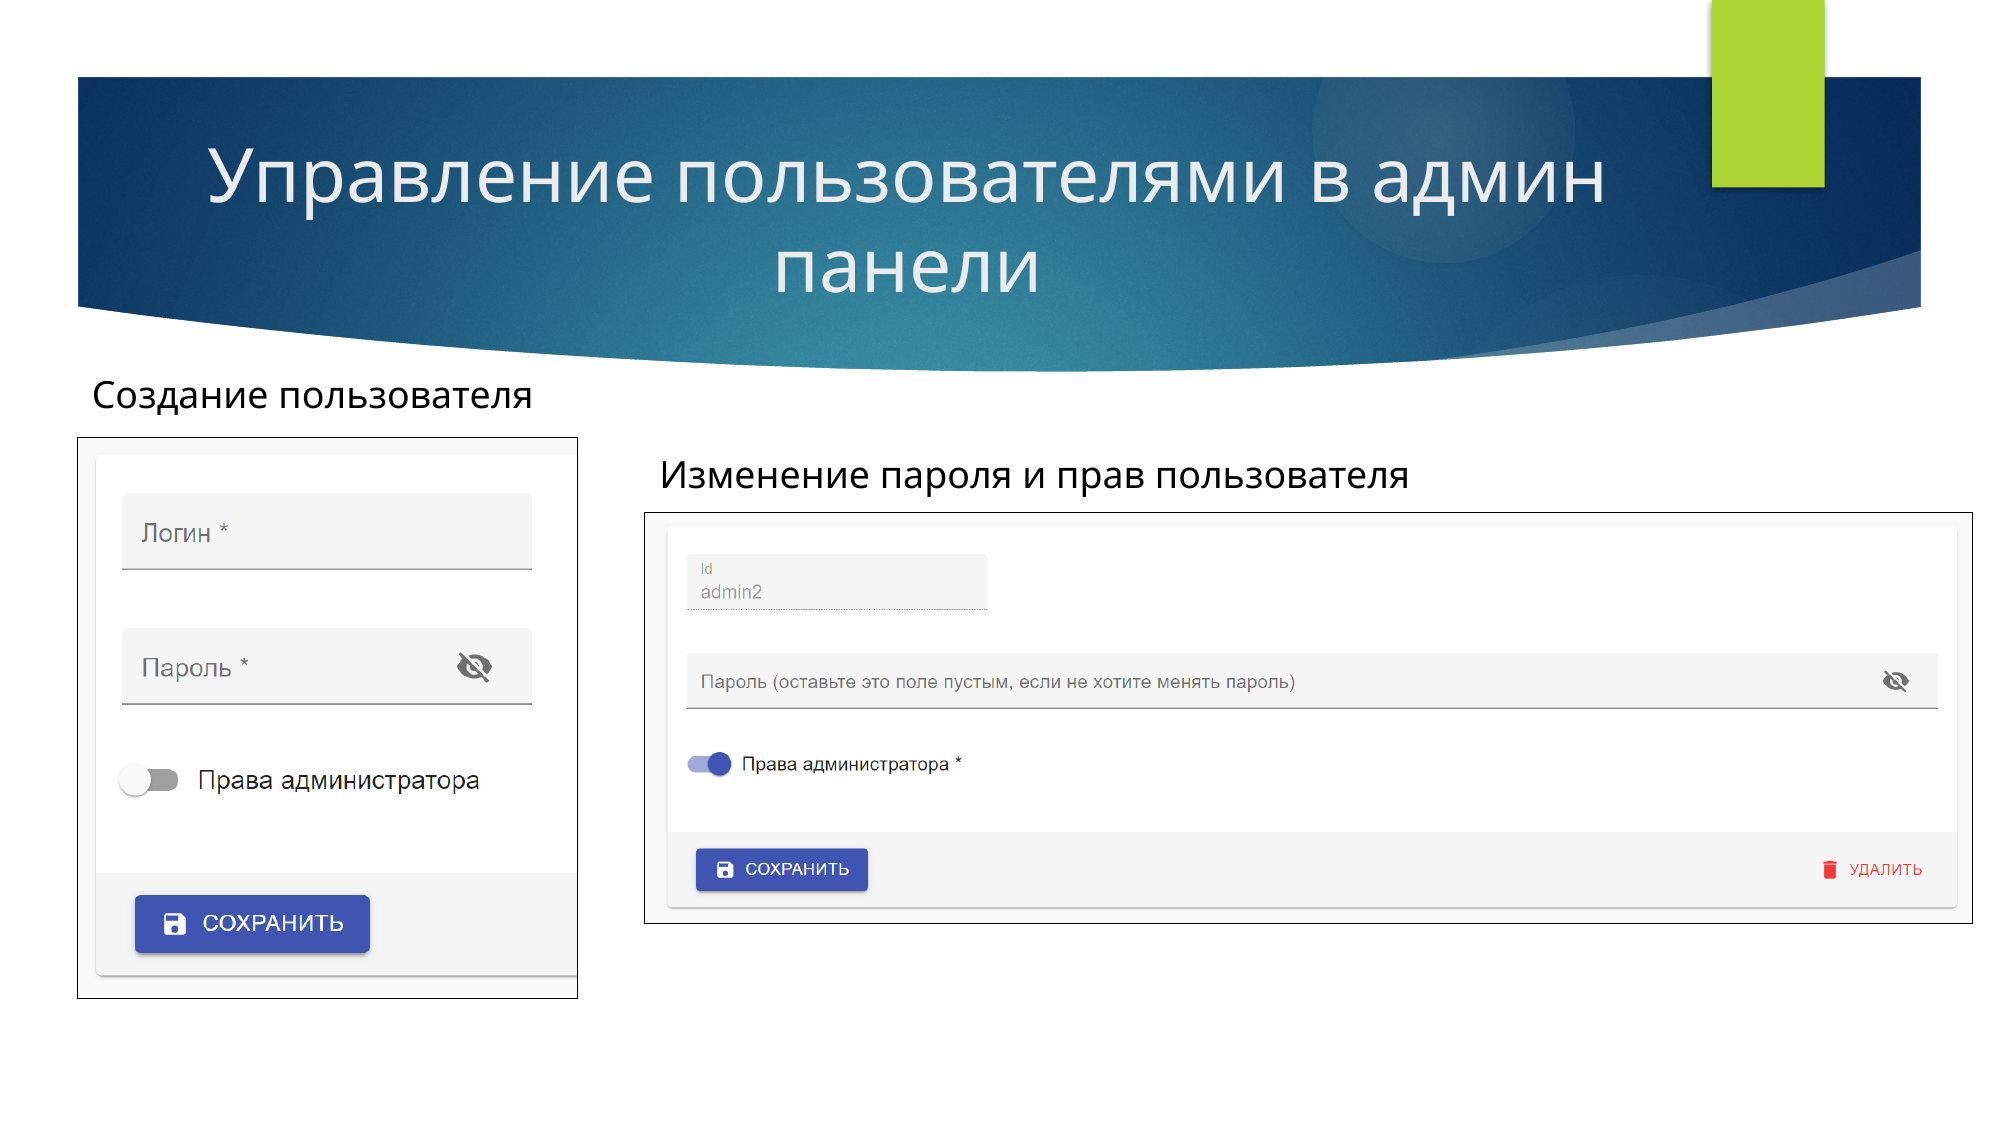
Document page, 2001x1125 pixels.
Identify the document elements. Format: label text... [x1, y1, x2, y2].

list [76, 437, 578, 999]
text_box Изменение пароля и прав пользователя [644, 444, 1580, 504]
text_box Создание пользователя [77, 363, 579, 424]
picture [644, 512, 1973, 924]
title Управление пользователями в админ панели [119, 159, 1697, 276]
